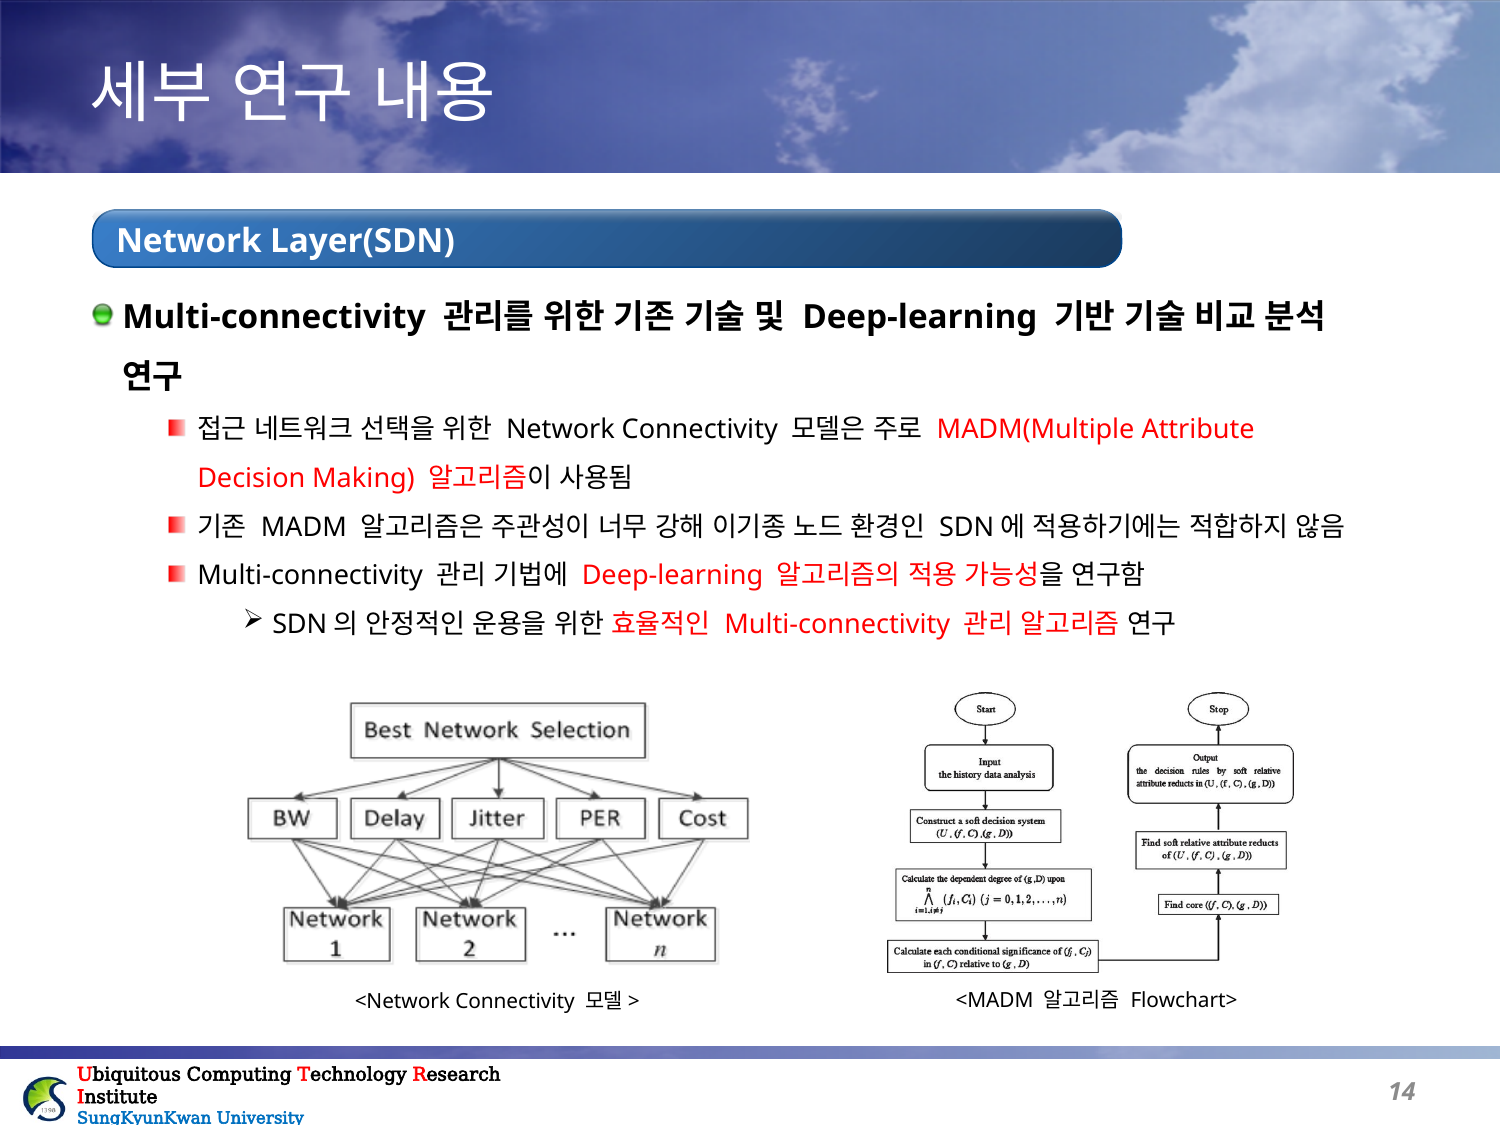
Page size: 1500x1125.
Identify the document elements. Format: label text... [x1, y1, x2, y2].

text_box <MADM 알고리즘 Flowchart> [915, 981, 1278, 1020]
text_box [92, 209, 1122, 268]
picture [245, 698, 750, 973]
picture [0, 1046, 1500, 1059]
picture [92, 303, 114, 328]
slide_number 13 [1080, 1066, 1431, 1118]
text_box Multi-connectivity 관리를 위한 기존 기술 및 Deep-learning 기반 기술 비교 분석 연구 접근 네트워크 선택을 위한 Network Connectivity 모델은 주로 MADM(Multiple Attribute Decision Making) 알고리즘이 사용됨 기존 MADM 알고리즘은 주관성이 너무 강해 이기종 노드 환경인 SDN에 적용하기에는 적합하지 않음 Multi-connectivity 관리 기법에 Deep-learning 알고리즘의 적용 가능성을 연구함 SDN의 안정적인 운용을 위한 효율적인 Multi-connectivity 관리 알고리즘 연구 [78, 267, 1365, 696]
picture [0, 0, 1500, 173]
picture [887, 692, 1294, 973]
picture [17, 1073, 77, 1125]
picture [167, 564, 187, 584]
text_box 세부 연구 내용 [75, 19, 1424, 161]
picture [167, 418, 187, 438]
picture [167, 515, 187, 535]
text_box <Network Connectivity 모델> [319, 980, 675, 1021]
